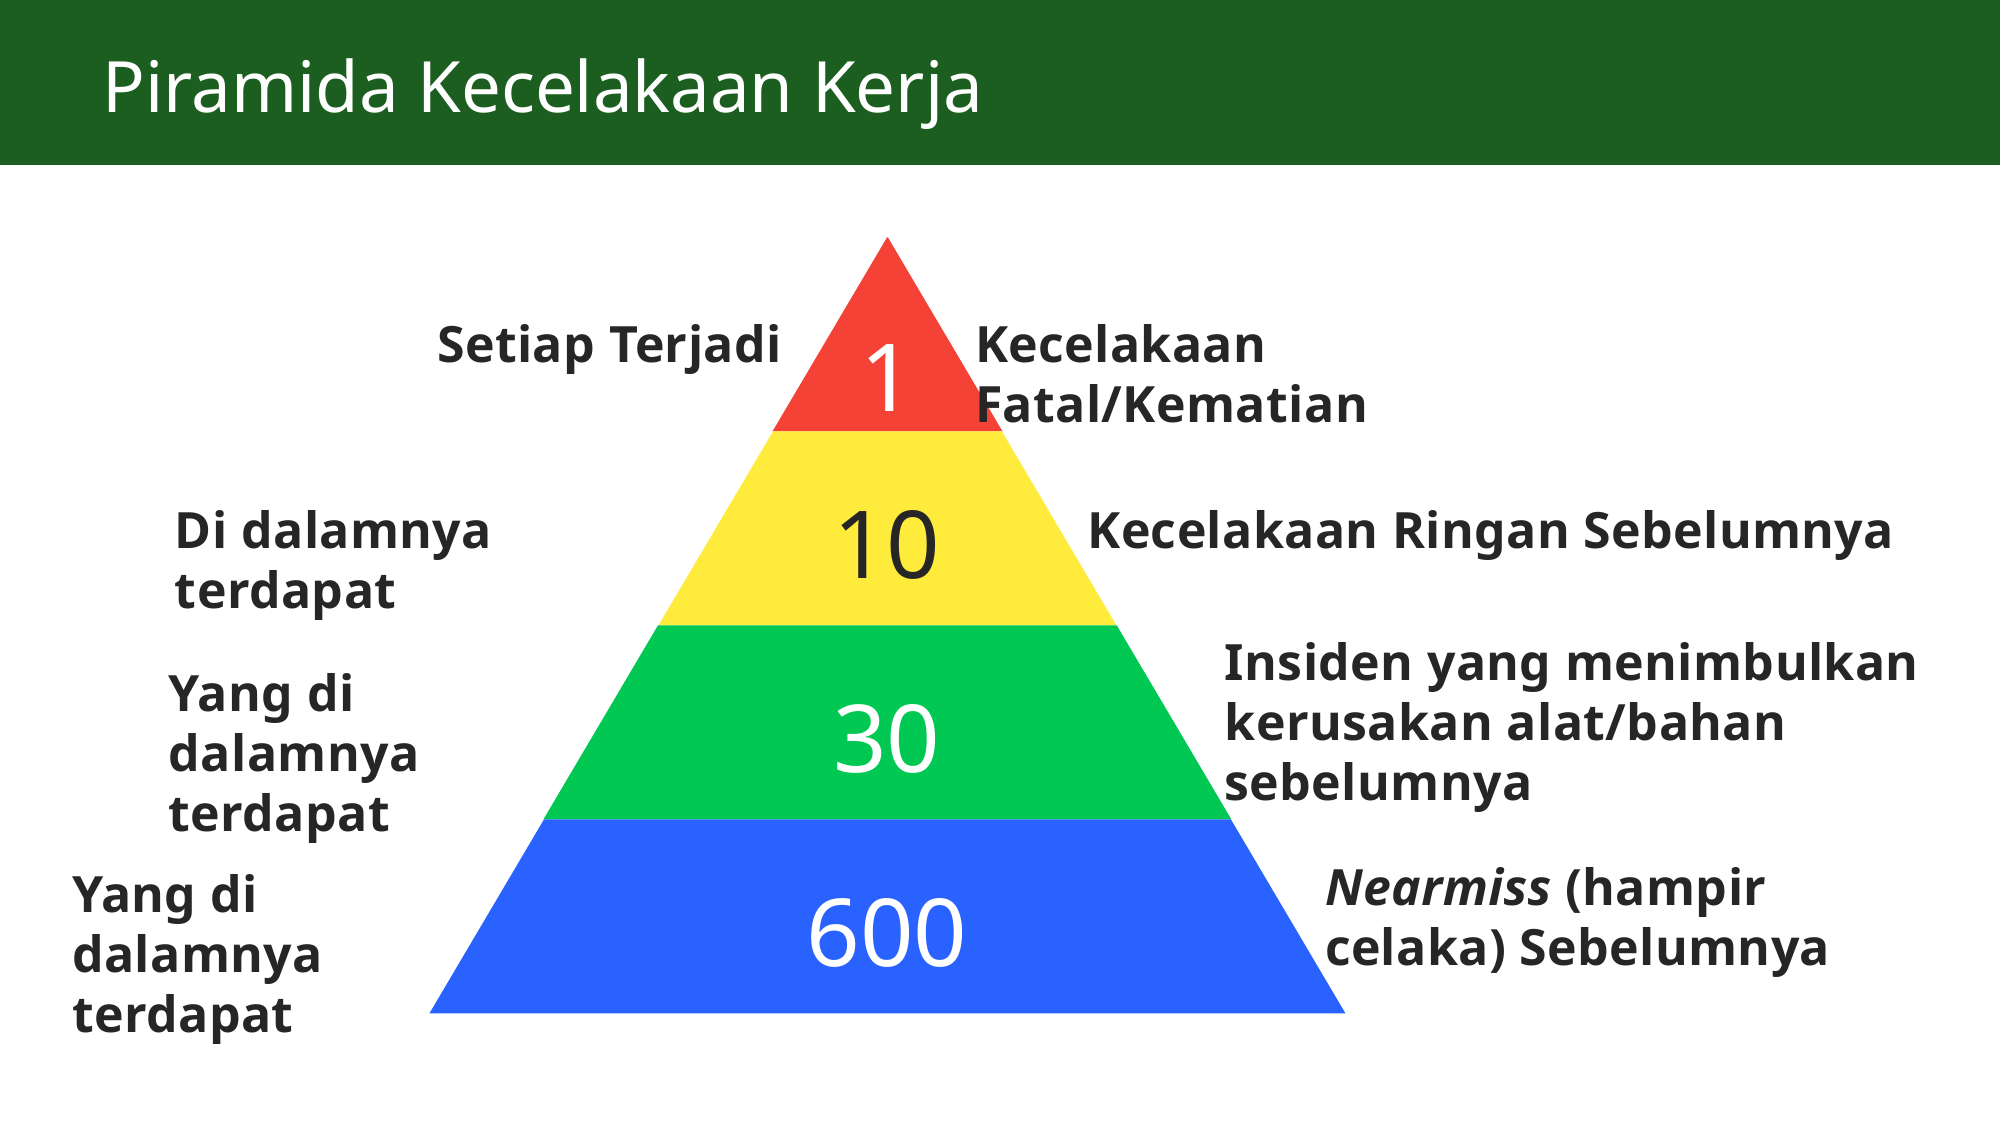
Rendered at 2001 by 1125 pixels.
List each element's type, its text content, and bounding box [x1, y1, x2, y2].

text_box [772, 354, 974, 431]
text_box 1 [818, 300, 957, 430]
text_box Setiap Terjadi [437, 312, 800, 373]
text_box Kecelakaan Fatal/Kematian [974, 312, 1638, 433]
text_box [850, 237, 925, 300]
text_box [0, 0, 2000, 165]
text_box Yang di dalamnya terdapat [72, 862, 516, 1043]
title Piramida Kecelakaan Kerja [31, 42, 1969, 230]
text_box 10 [818, 467, 957, 597]
text_box 600 [790, 855, 985, 985]
text_box Kecelakaan Ringan Sebelumnya [1087, 498, 1950, 559]
text_box Yang di dalamnya terdapat [168, 661, 613, 842]
text_box Insiden yang menimbulkan kerusakan alat/bahan sebelumnya [1224, 630, 1950, 811]
text_box 30 [818, 661, 957, 791]
text_box [516, 819, 1346, 1014]
text_box [658, 431, 1117, 625]
text_box [613, 625, 1232, 819]
text_box Nearmiss (hampir celaka) Sebelumnya [1325, 855, 1950, 976]
text_box Di dalamnya terdapat [174, 498, 700, 619]
